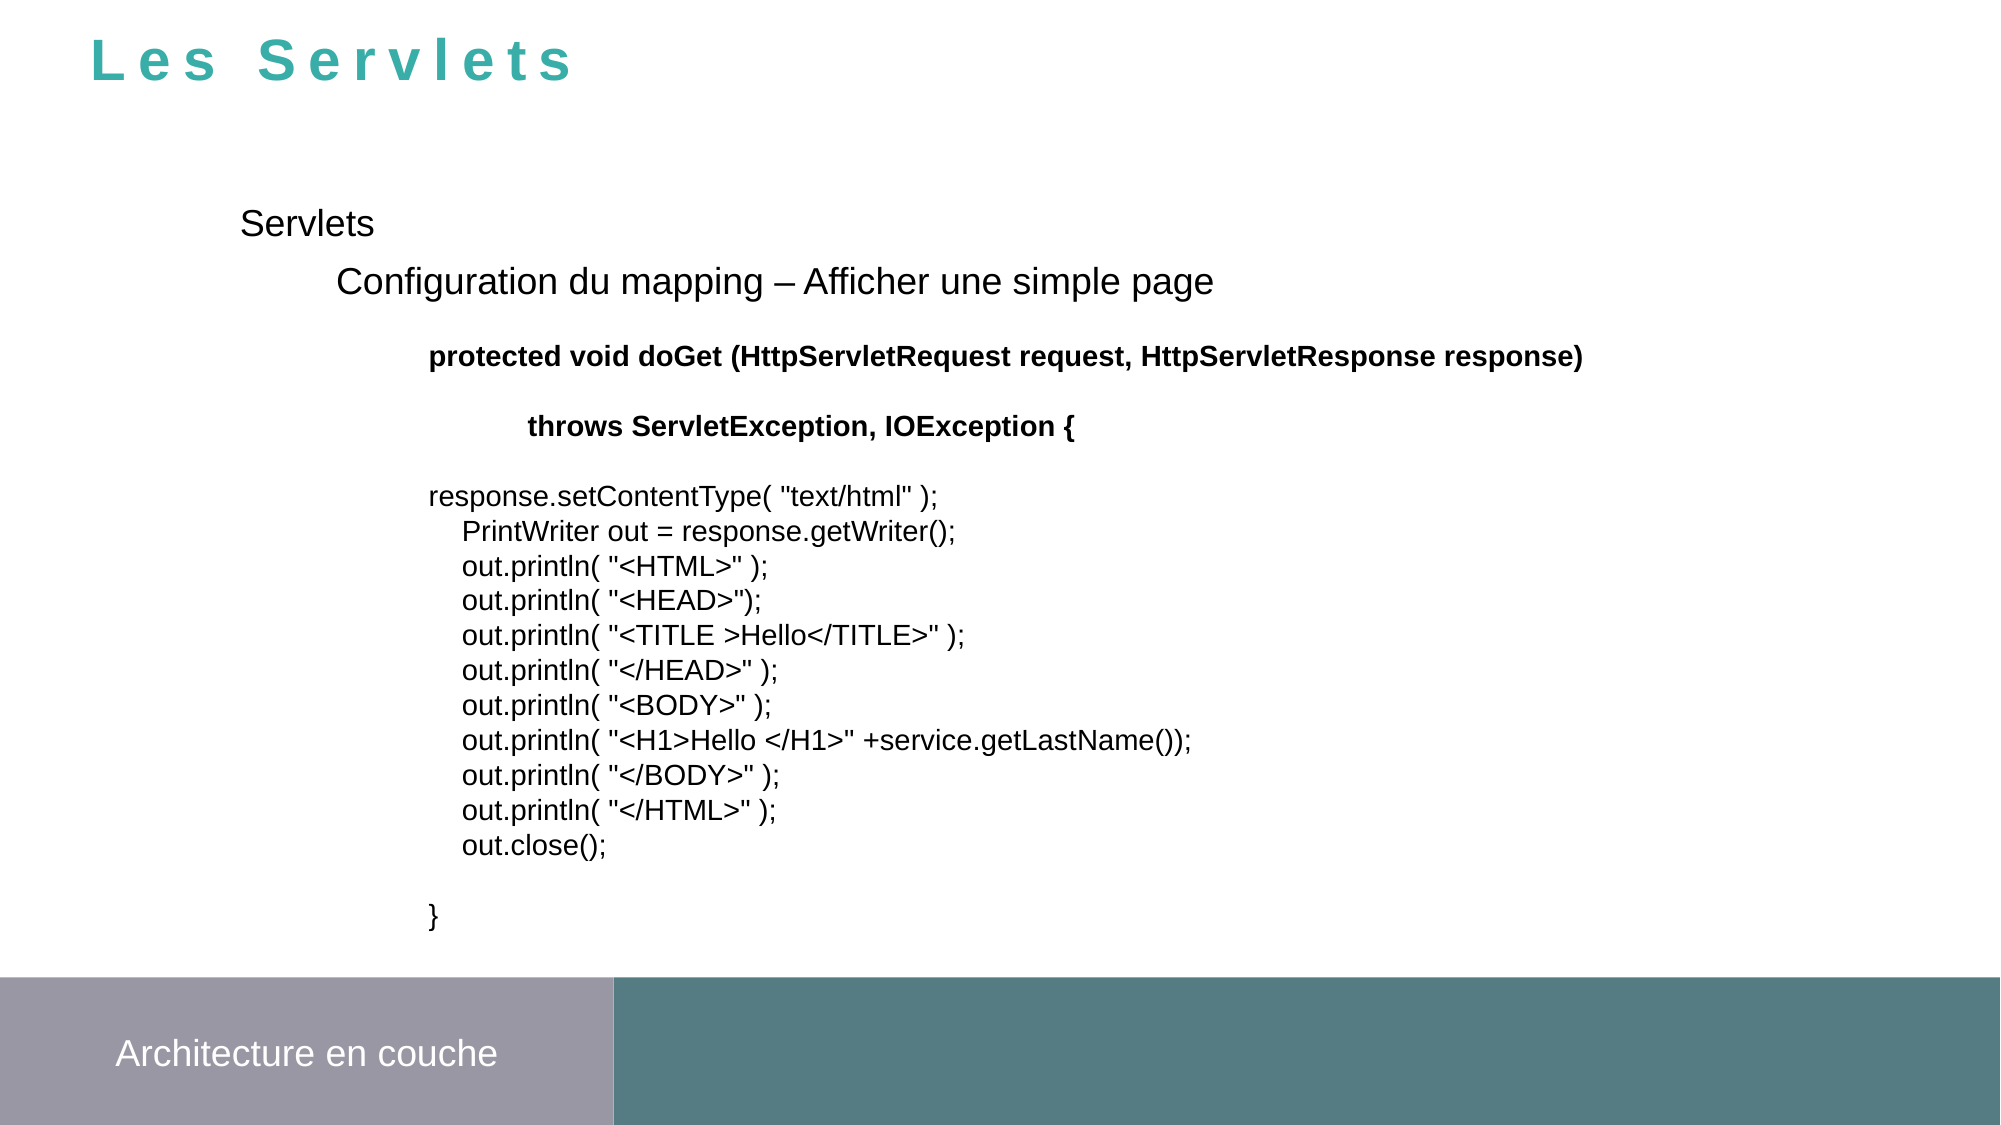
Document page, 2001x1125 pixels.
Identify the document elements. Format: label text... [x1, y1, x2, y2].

text_box Servlets [225, 191, 391, 251]
text_box [613, 976, 2000, 1125]
text_box Les Servlets [90, 40, 1060, 145]
text_box Architecture en couche [0, 976, 613, 1125]
text_box protected void doGet (HttpServletRequest request, HttpServletResponse response) throws ServletException, IOException { response.setContentType( "text/html" ); PrintWriter out = response.getWriter(); out.println( "<HTML>" ); out.println( "<HEAD>"); out.println( "<TITLE >Hello</TITLE>" ); out.println( "</HEAD>" ); out.println( "<BODY>" ); out.println( "<H1>Hello </H1>" +service.getLastName()); out.println( "</BODY>" ); out.println( "</HTML>" ); out.close(); } [414, 329, 1705, 984]
text_box Configuration du mapping – Afficher une simple page [321, 249, 1453, 310]
